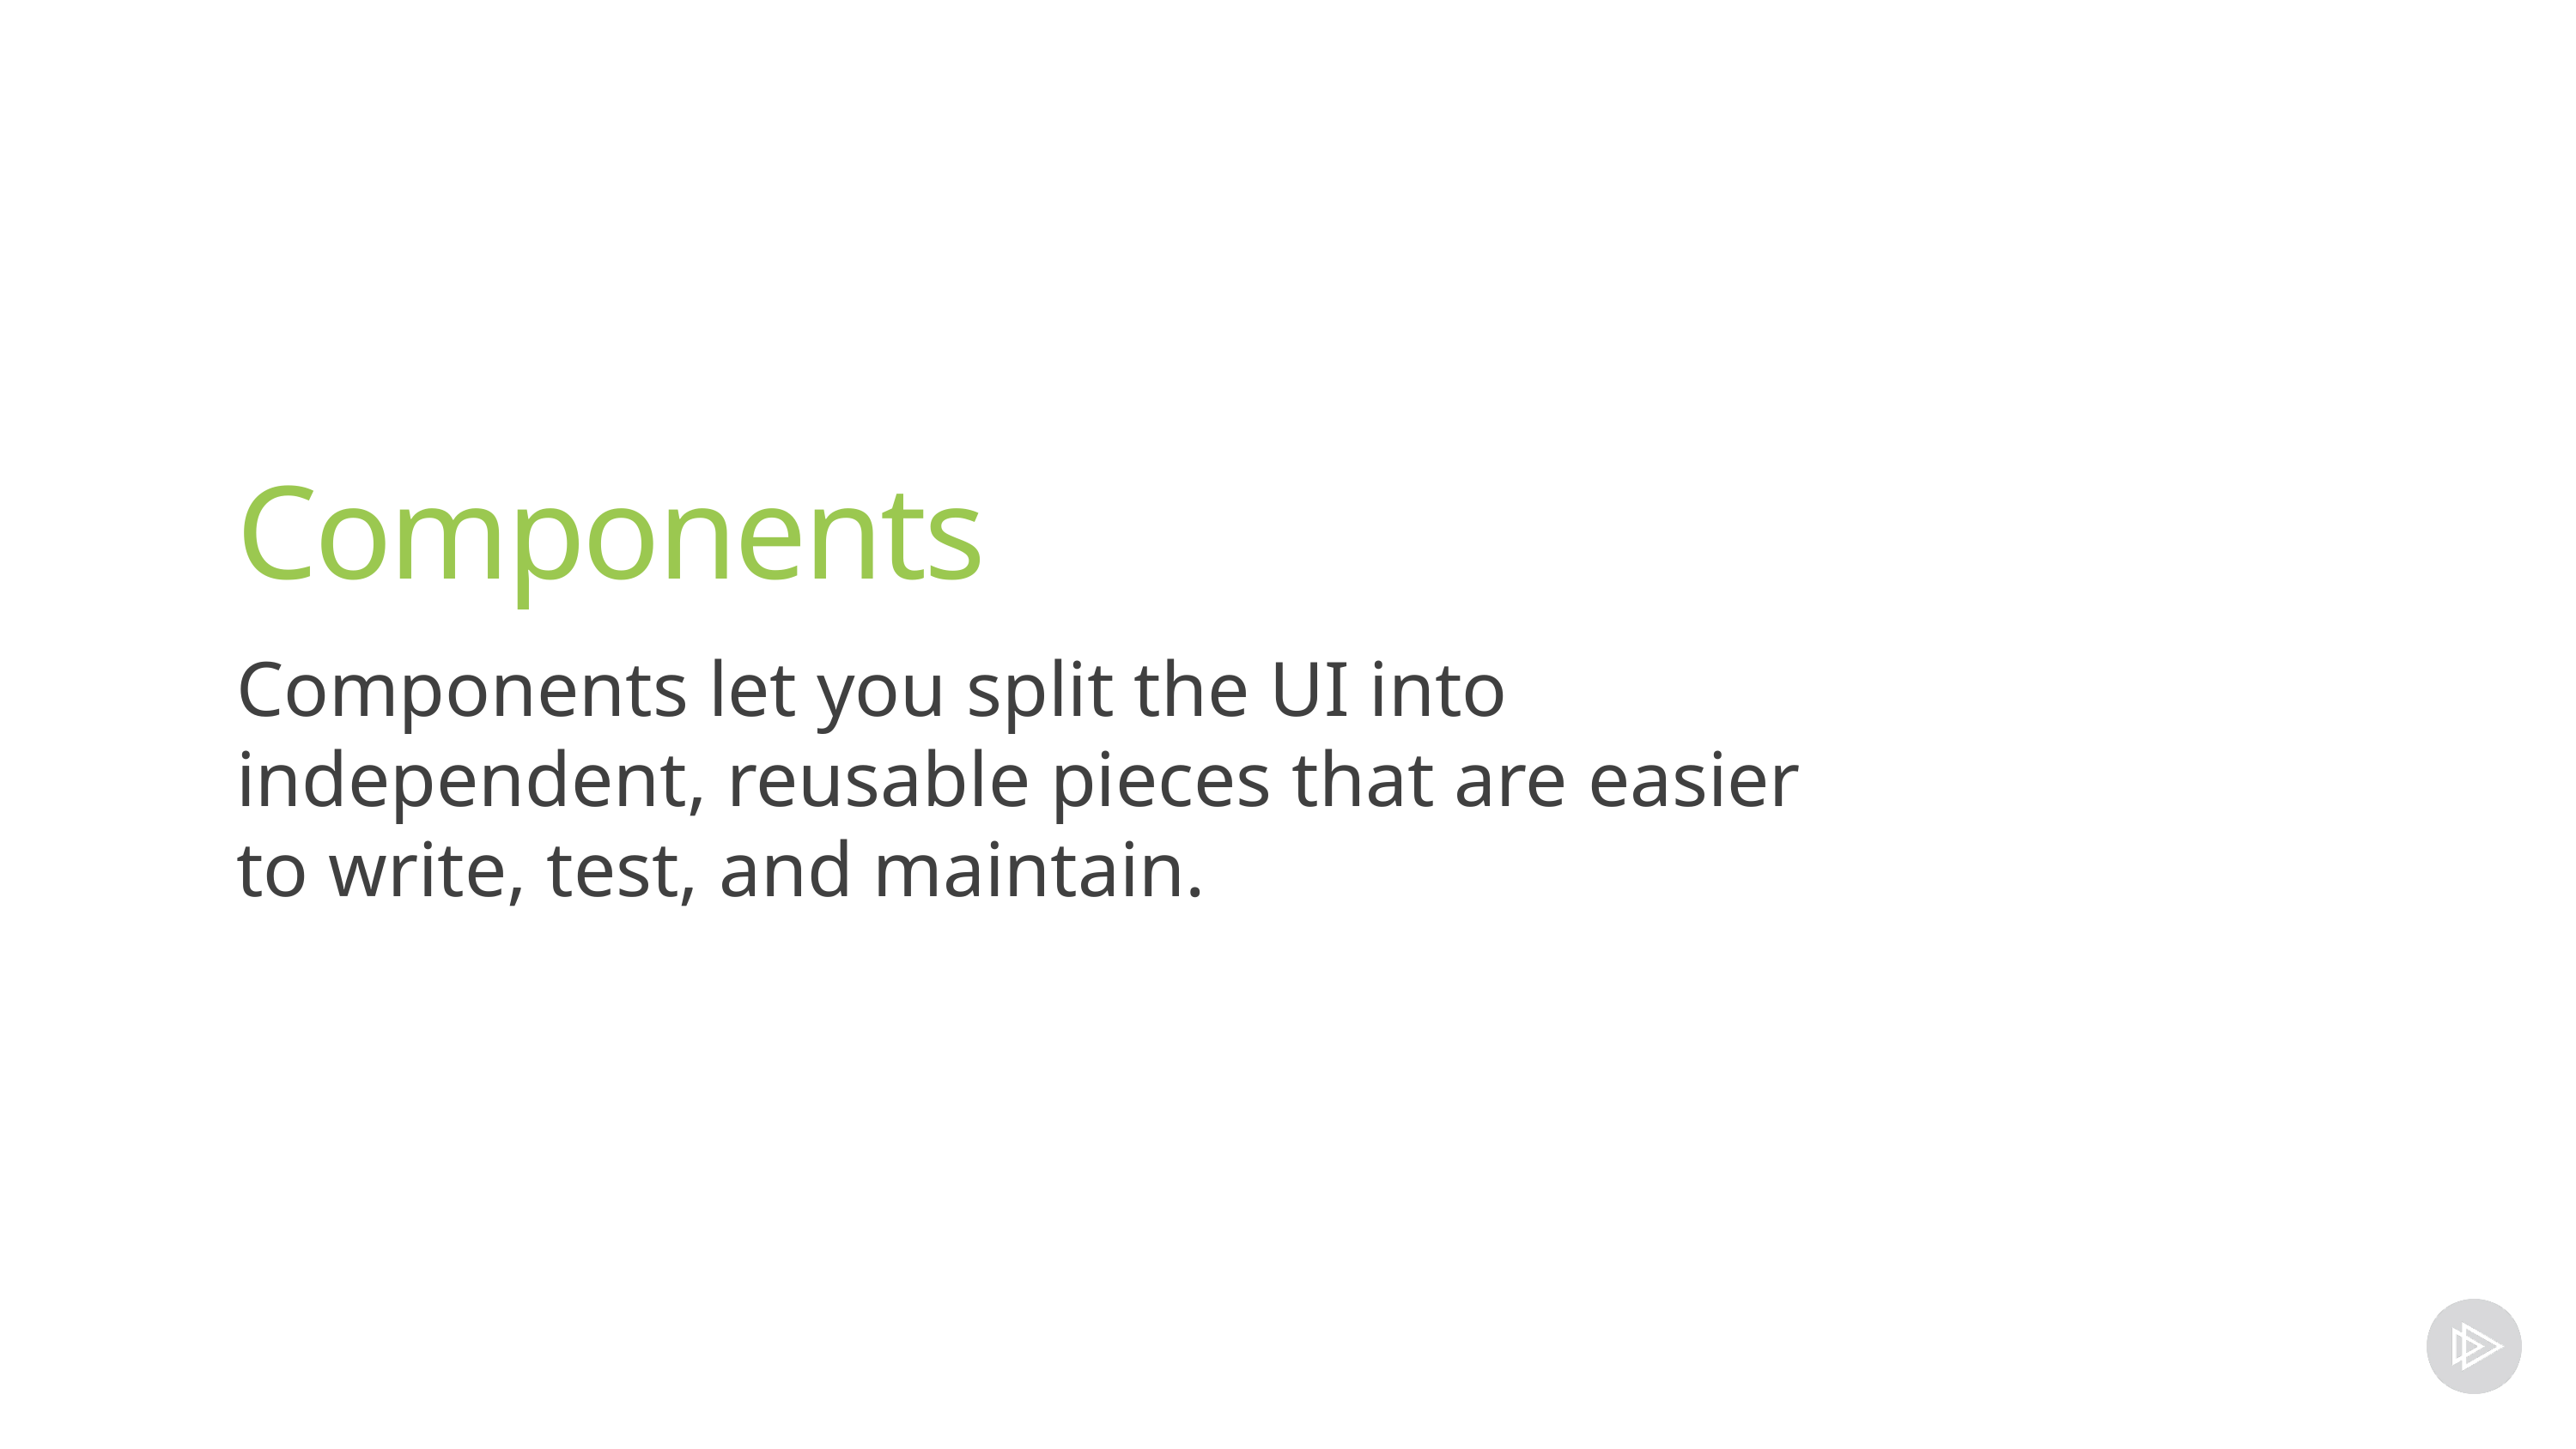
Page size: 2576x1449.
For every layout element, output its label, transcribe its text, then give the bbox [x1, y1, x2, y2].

title Components [222, 437, 2351, 614]
list Components let you split the UI into independent, reusable pieces that are easier to write, test, and maintain. [222, 634, 1848, 925]
